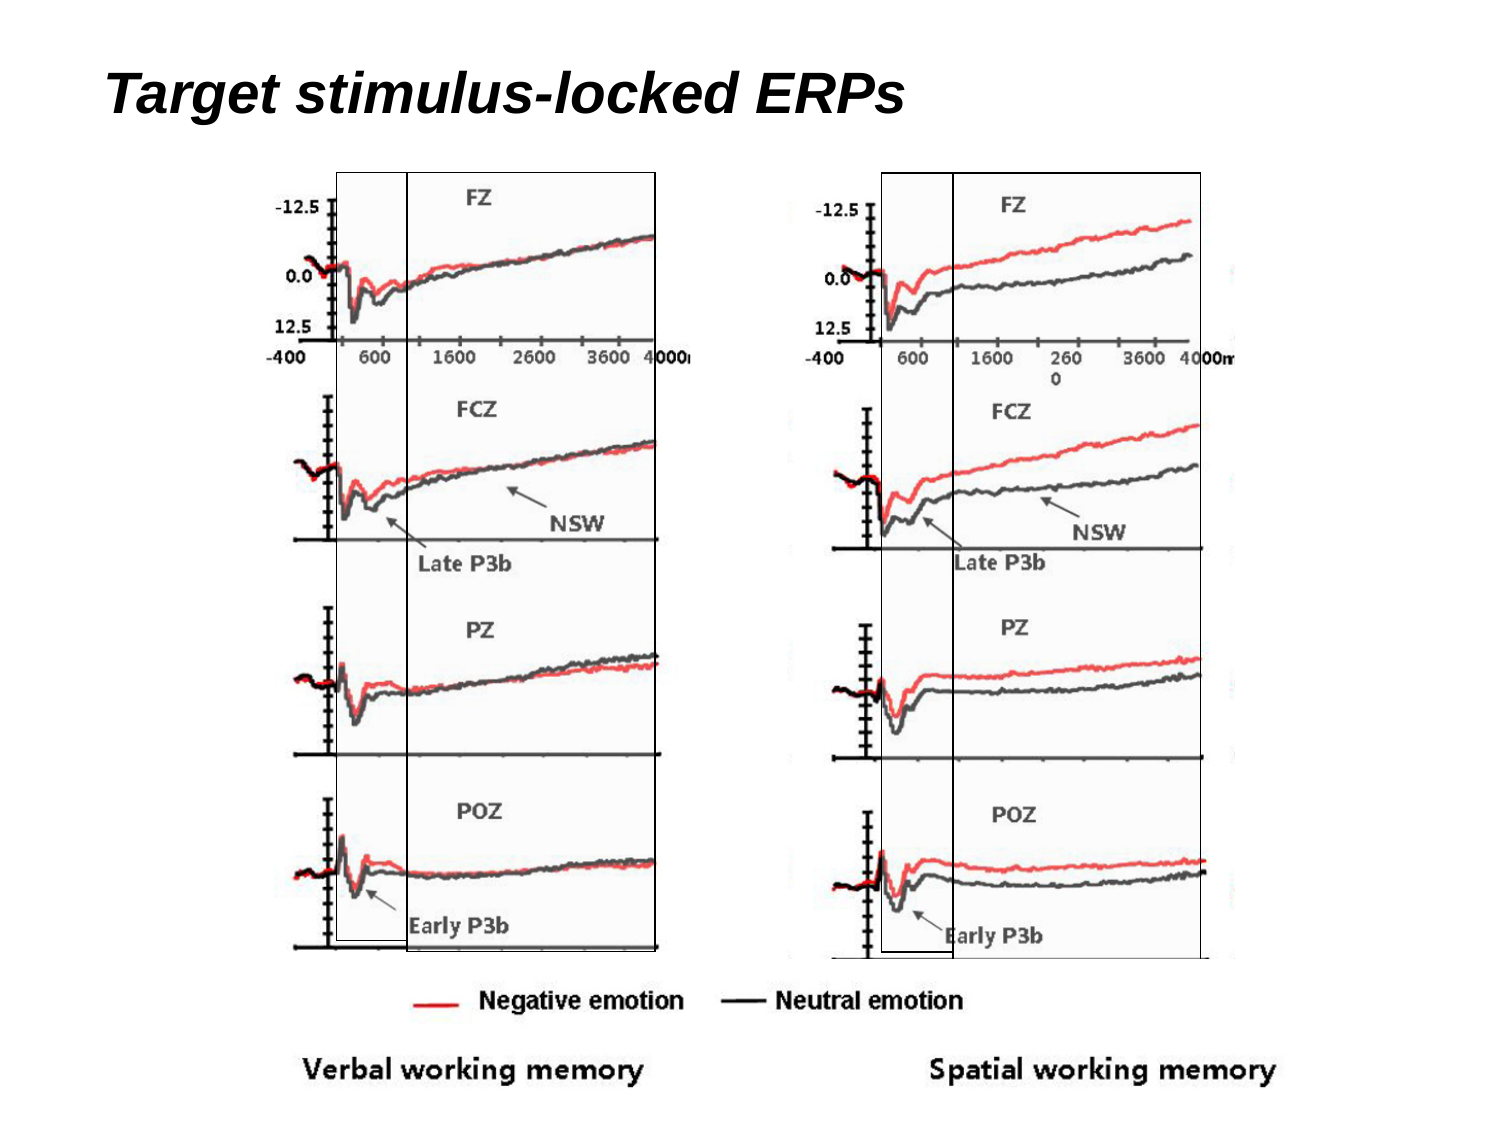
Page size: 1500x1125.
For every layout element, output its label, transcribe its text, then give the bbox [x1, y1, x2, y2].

text_box Target stimulus-locked ERPs [88, 55, 1022, 149]
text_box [182, 959, 1318, 1118]
picture [787, 172, 1235, 959]
picture [265, 172, 691, 959]
